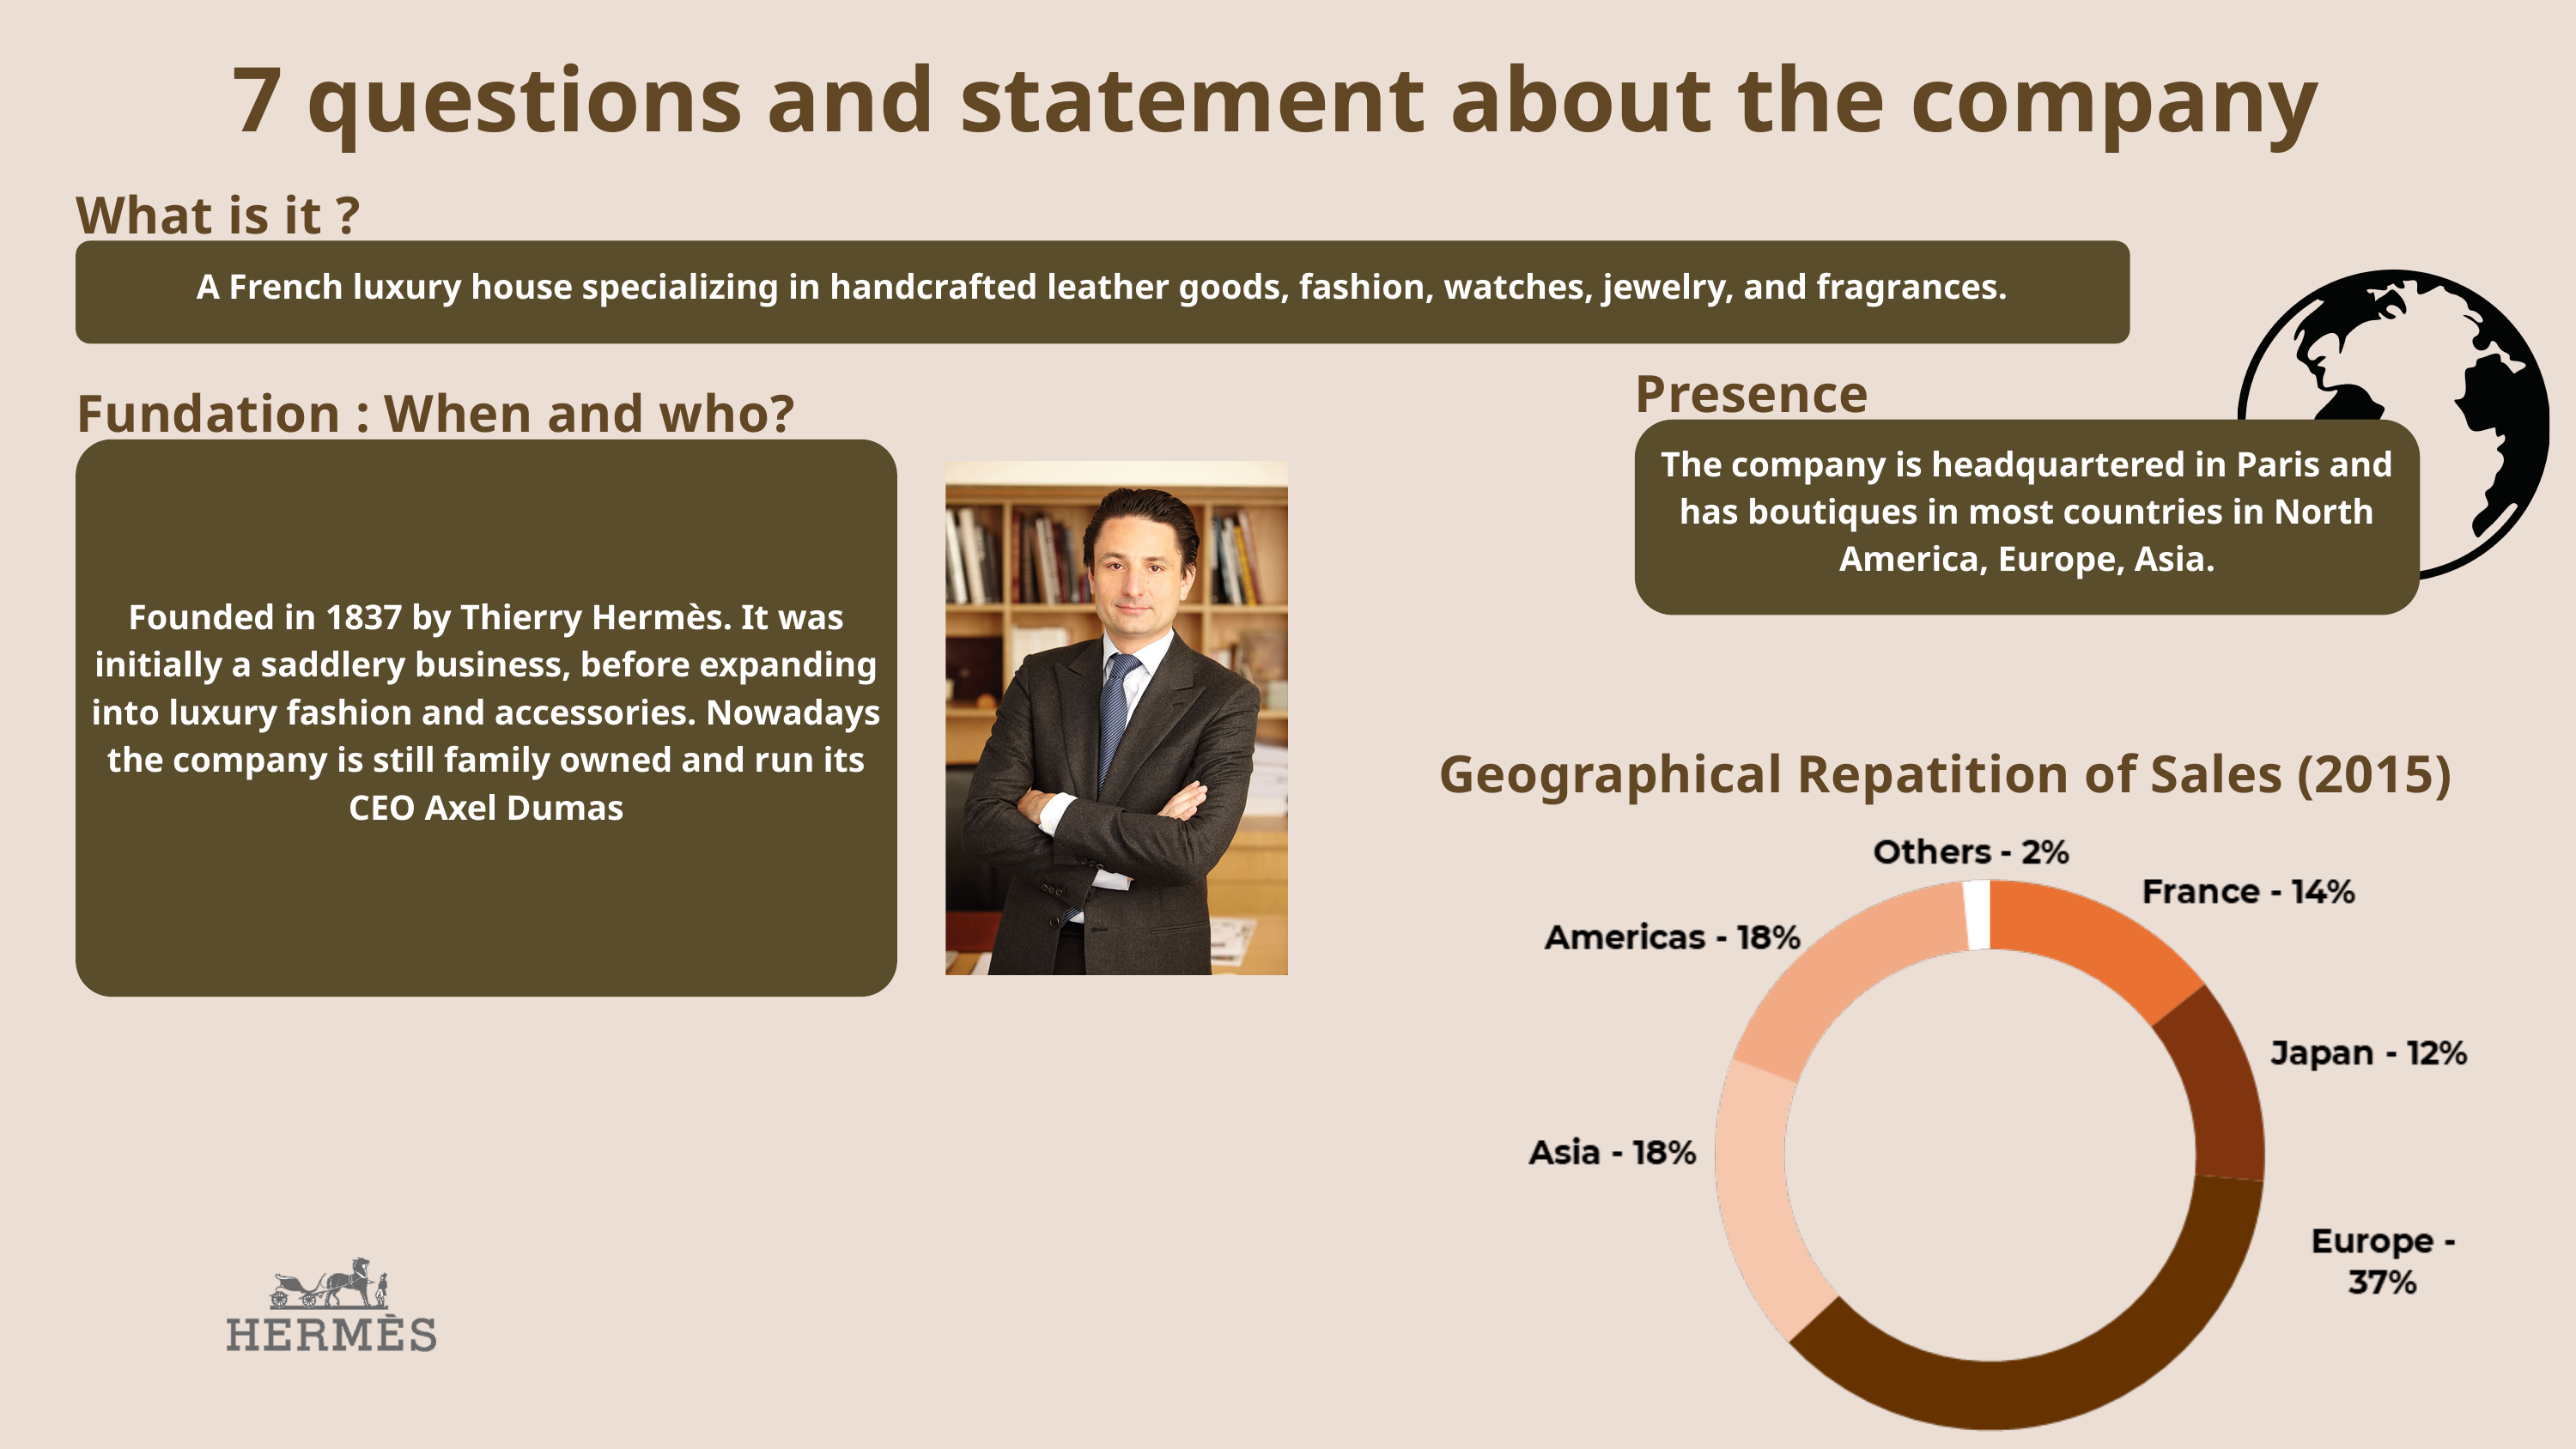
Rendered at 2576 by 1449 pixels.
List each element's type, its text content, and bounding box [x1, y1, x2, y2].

text_box [116, 1236, 547, 1372]
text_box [1634, 419, 2421, 615]
text_box Presence [1634, 354, 1990, 419]
text_box Fundation : When and who? [76, 370, 897, 438]
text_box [75, 439, 898, 997]
text_box What is it ? [76, 172, 431, 239]
text_box 7 questions and statement about the company [122, 24, 2454, 150]
text_box [1398, 799, 2576, 1449]
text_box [75, 240, 2130, 344]
text_box [945, 461, 1289, 975]
text_box Geographical Repatition of Sales (2015) [1438, 731, 2543, 803]
text_box [2237, 270, 2550, 582]
